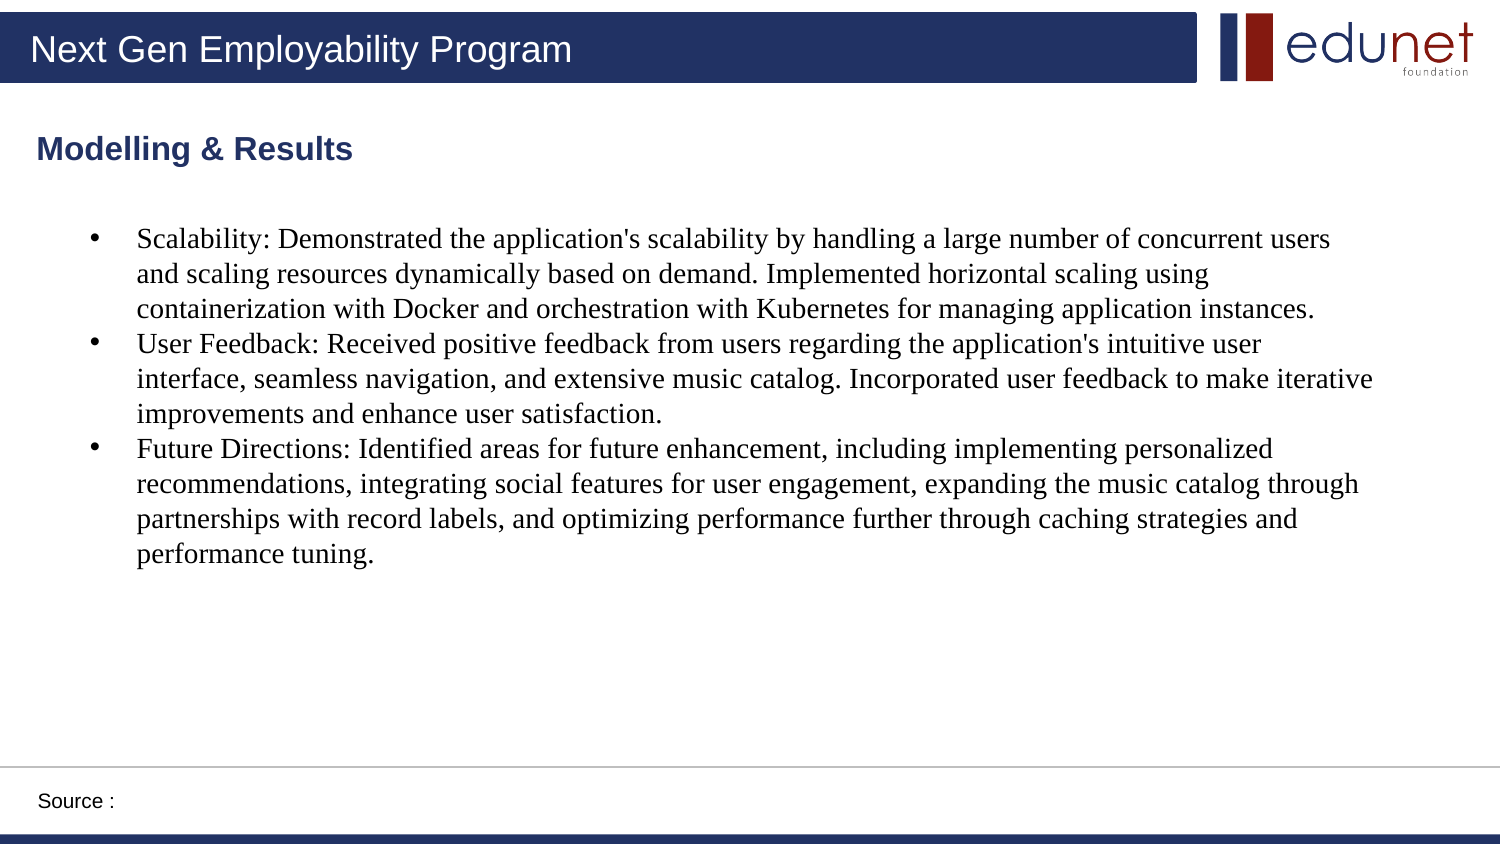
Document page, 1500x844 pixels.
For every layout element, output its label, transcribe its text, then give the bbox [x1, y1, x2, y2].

title Modelling & Results [21, 111, 504, 165]
text_box Source : [22, 776, 139, 826]
picture [1279, 14, 1482, 83]
text_box Scalability: Demonstrated the application's scalability by handling a large number of concurrent users and scaling resources dynamically based on demand. Implemented horizontal scaling using containerization with Docker and orchestration with Kubernetes for managing application instances. User Feedback: Received positive feedback from users regarding the application's intuitive user interface, seamless navigation, and extensive music catalog. Incorporated user feedback to make iterative improvements and enhance user satisfaction. Future Directions: Identified areas for future enhancement, including implementing personalized recommendations, integrating social features for user engagement, expanding the music catalog through partnerships with record labels, and optimizing performance further through caching strategies and performance tuning. [74, 212, 1393, 577]
